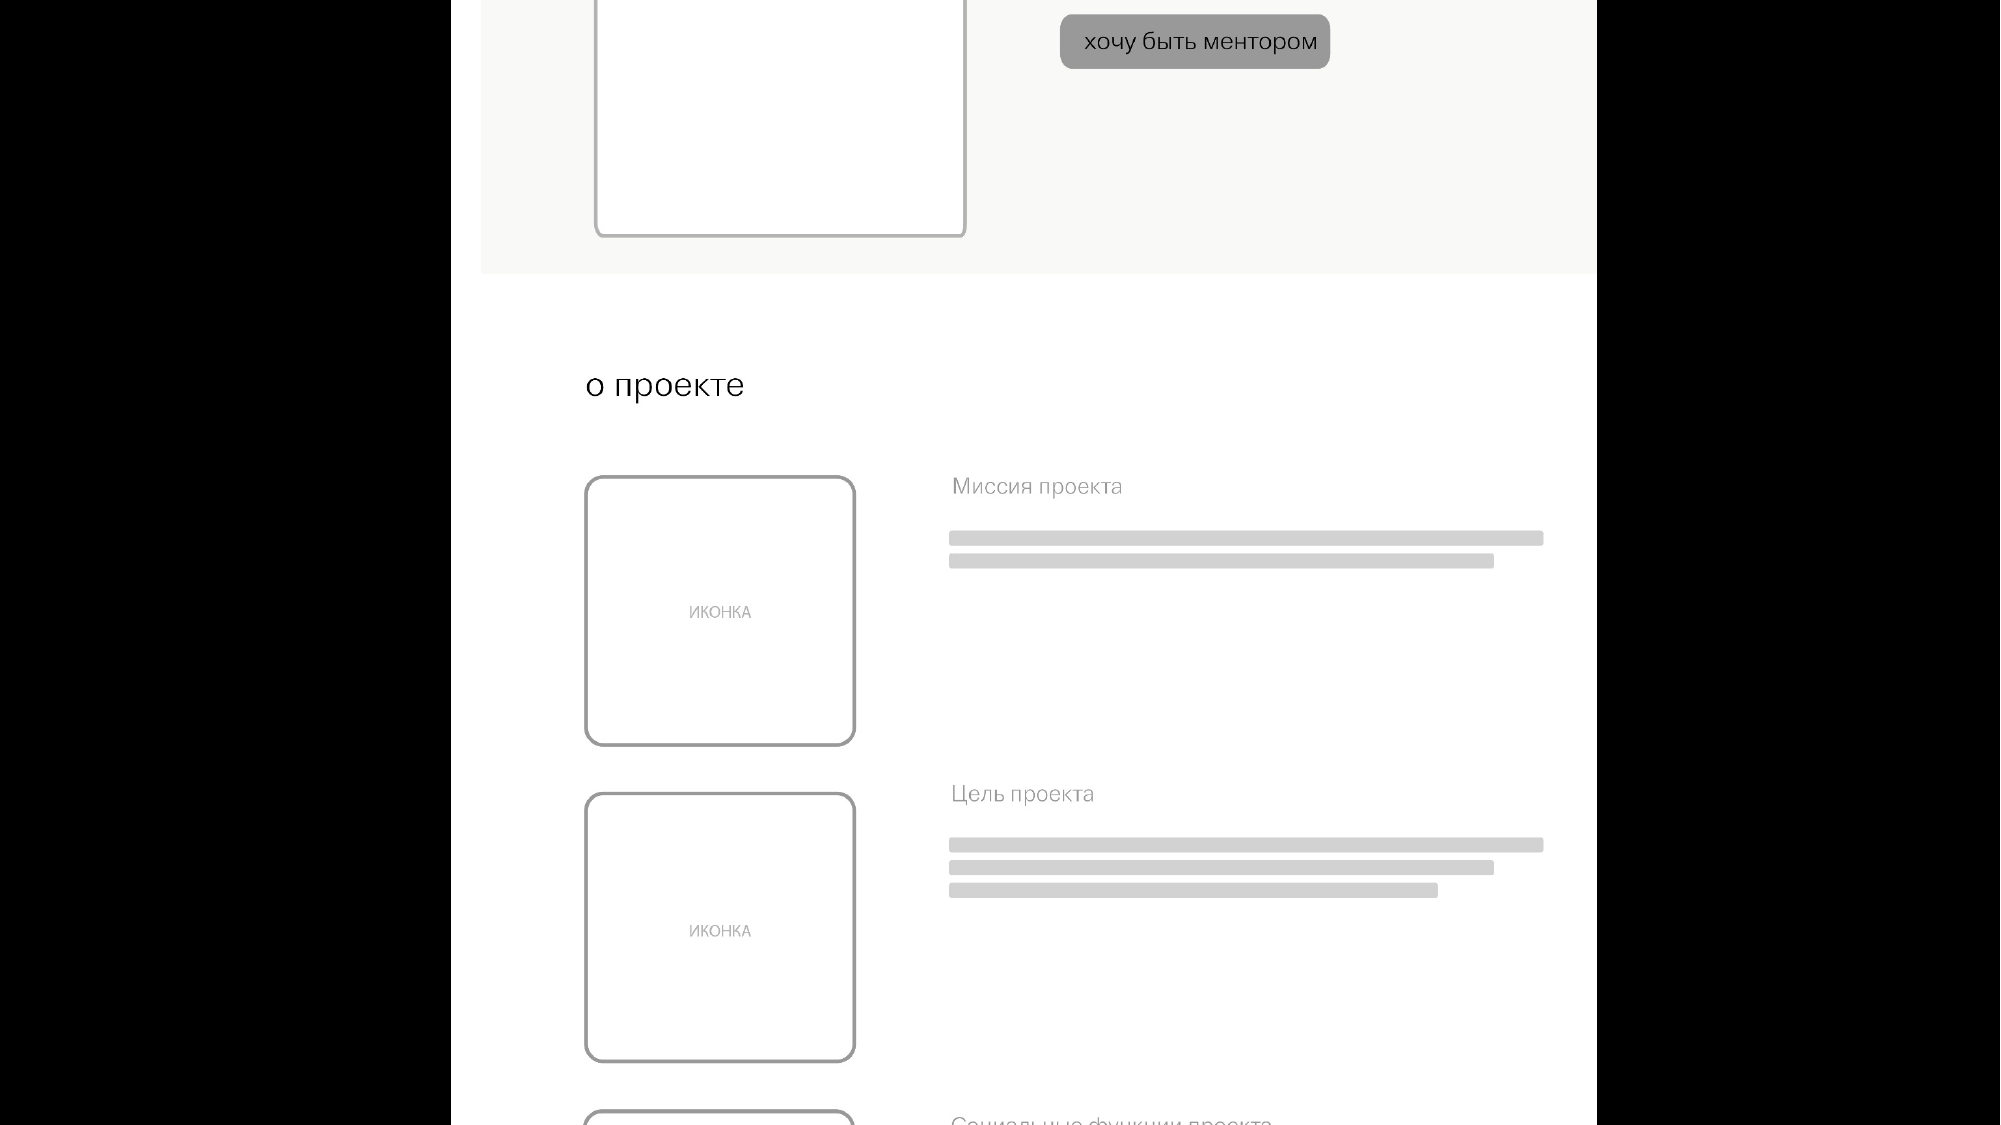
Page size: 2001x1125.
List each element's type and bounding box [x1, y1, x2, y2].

picture [451, 0, 1597, 1125]
